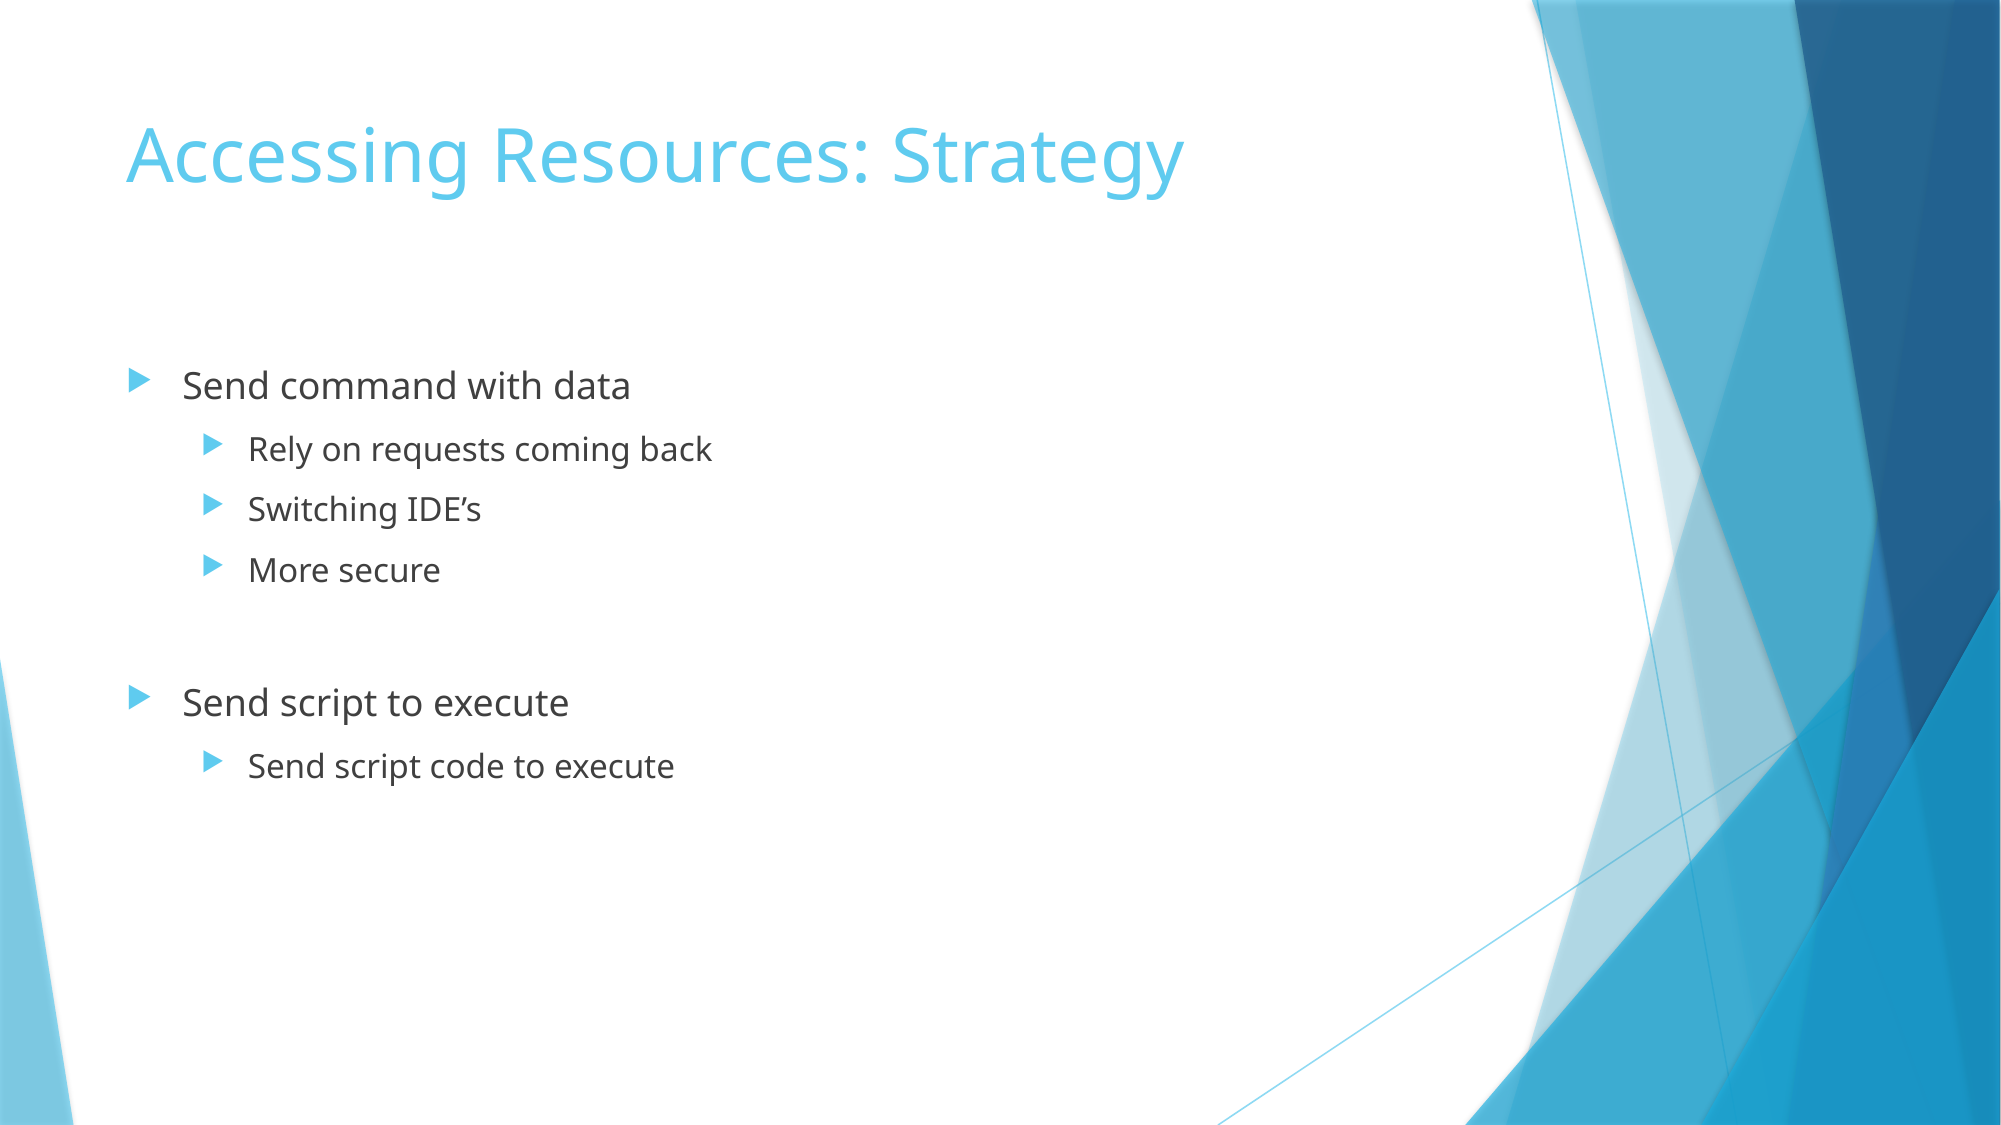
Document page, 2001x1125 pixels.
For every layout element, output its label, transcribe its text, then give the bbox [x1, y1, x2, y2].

list Send command with data Rely on requests coming back Switching IDE’s More secure Send script to execute Send script code to execute [111, 354, 1522, 992]
title Accessing Resources: Strategy [111, 99, 1522, 317]
